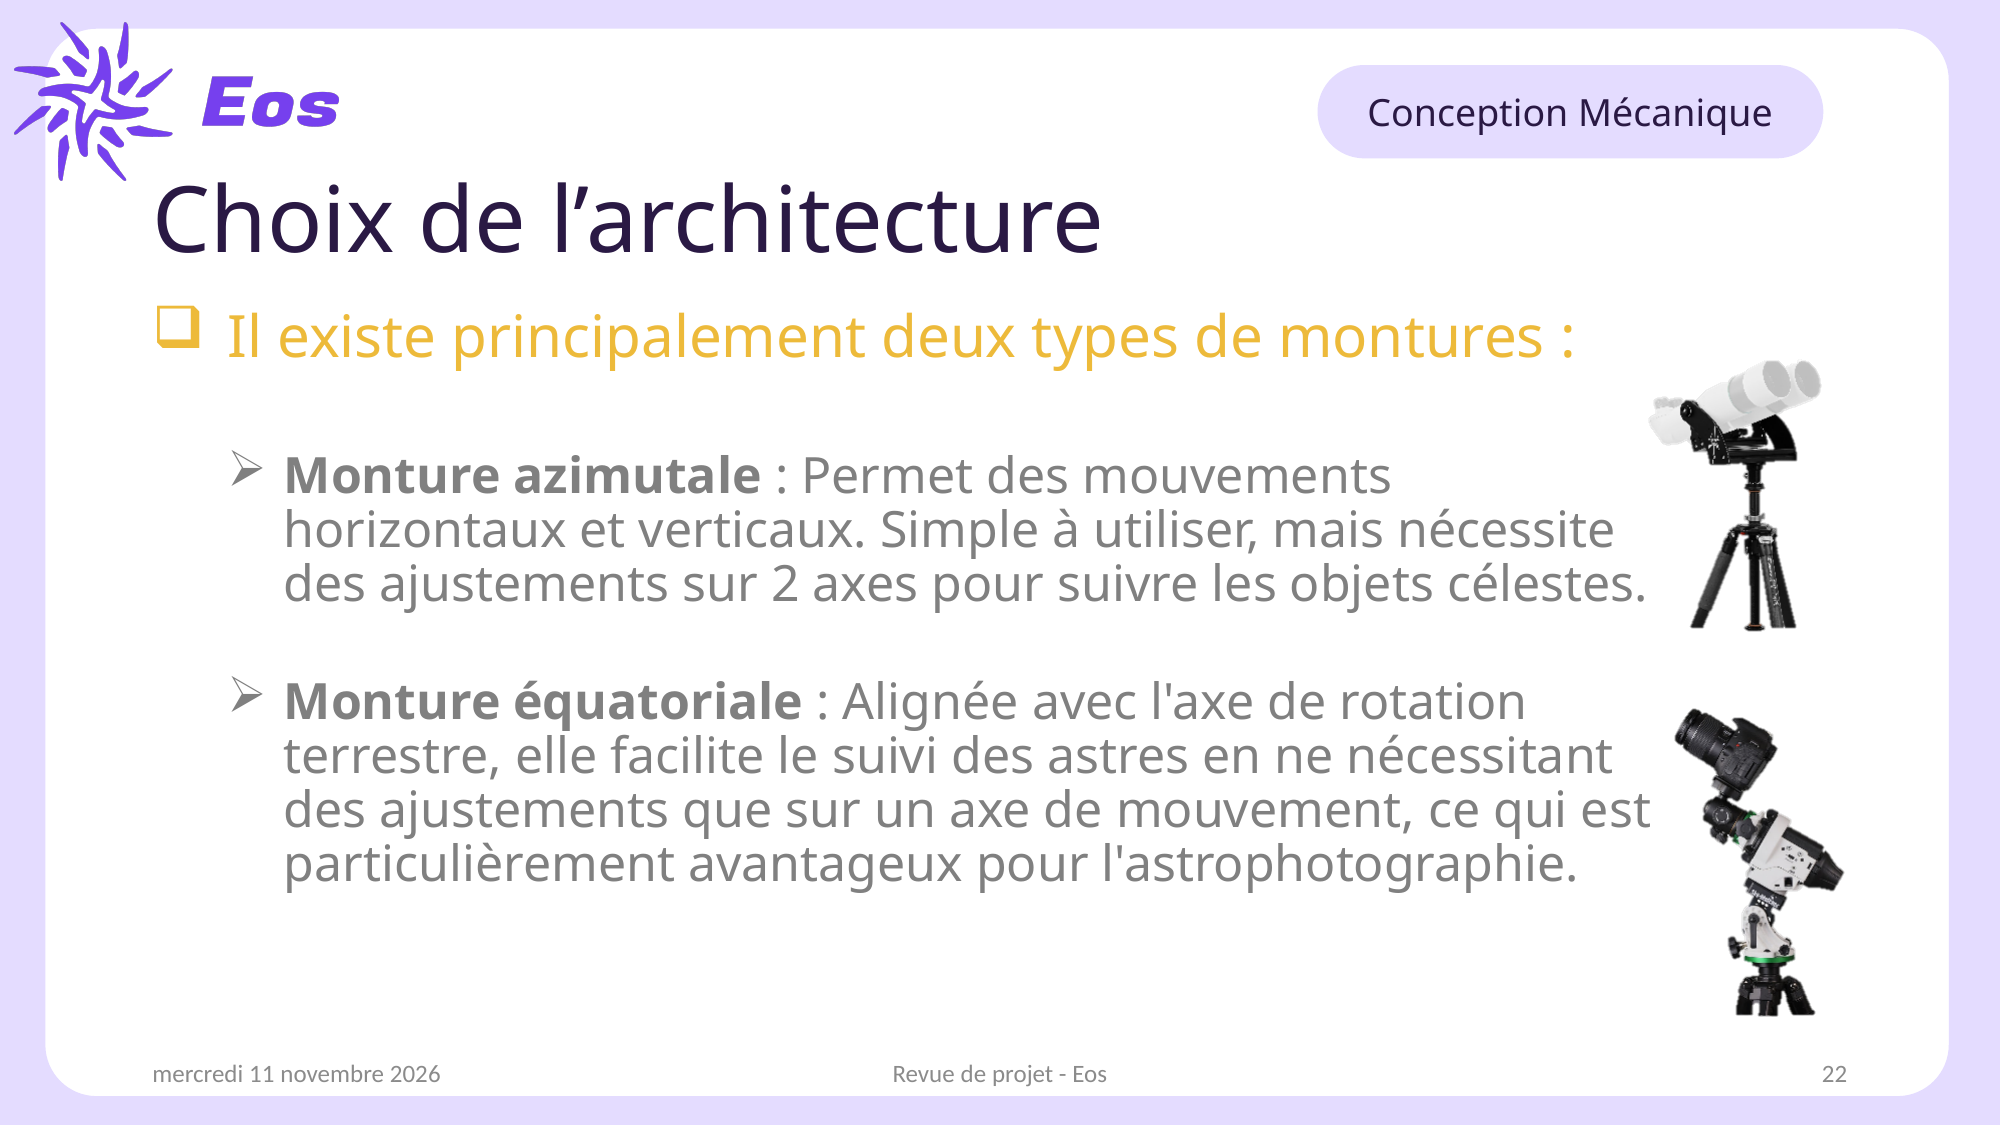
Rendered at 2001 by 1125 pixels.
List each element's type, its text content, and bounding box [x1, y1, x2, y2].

picture [1604, 707, 1914, 1017]
title Choix de l’architecture [137, 158, 1863, 288]
picture [1590, 351, 1881, 643]
list Il existe principalement deux types de montures : Monture azimutale : Permet des mouvements horizontaux et verticaux. Simple à utiliser, mais nécessite des ajustements sur 2 axes pour suivre les objets célestes. Monture équatoriale : Alignée avec l'axe de rotation terrestre, elle facilite le suivi des astres en ne nécessitant des ajustements que sur un axe de mouvement, ce qui est particulièrement avantageux pour l'astrophotographie. [137, 299, 1684, 1014]
text_box Conception Mécanique [1316, 63, 1825, 160]
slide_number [137, 1042, 588, 1103]
slide_number 22 [1412, 1042, 1863, 1103]
picture [14, 22, 339, 181]
footer Revue de projet - Eos [662, 1042, 1338, 1103]
